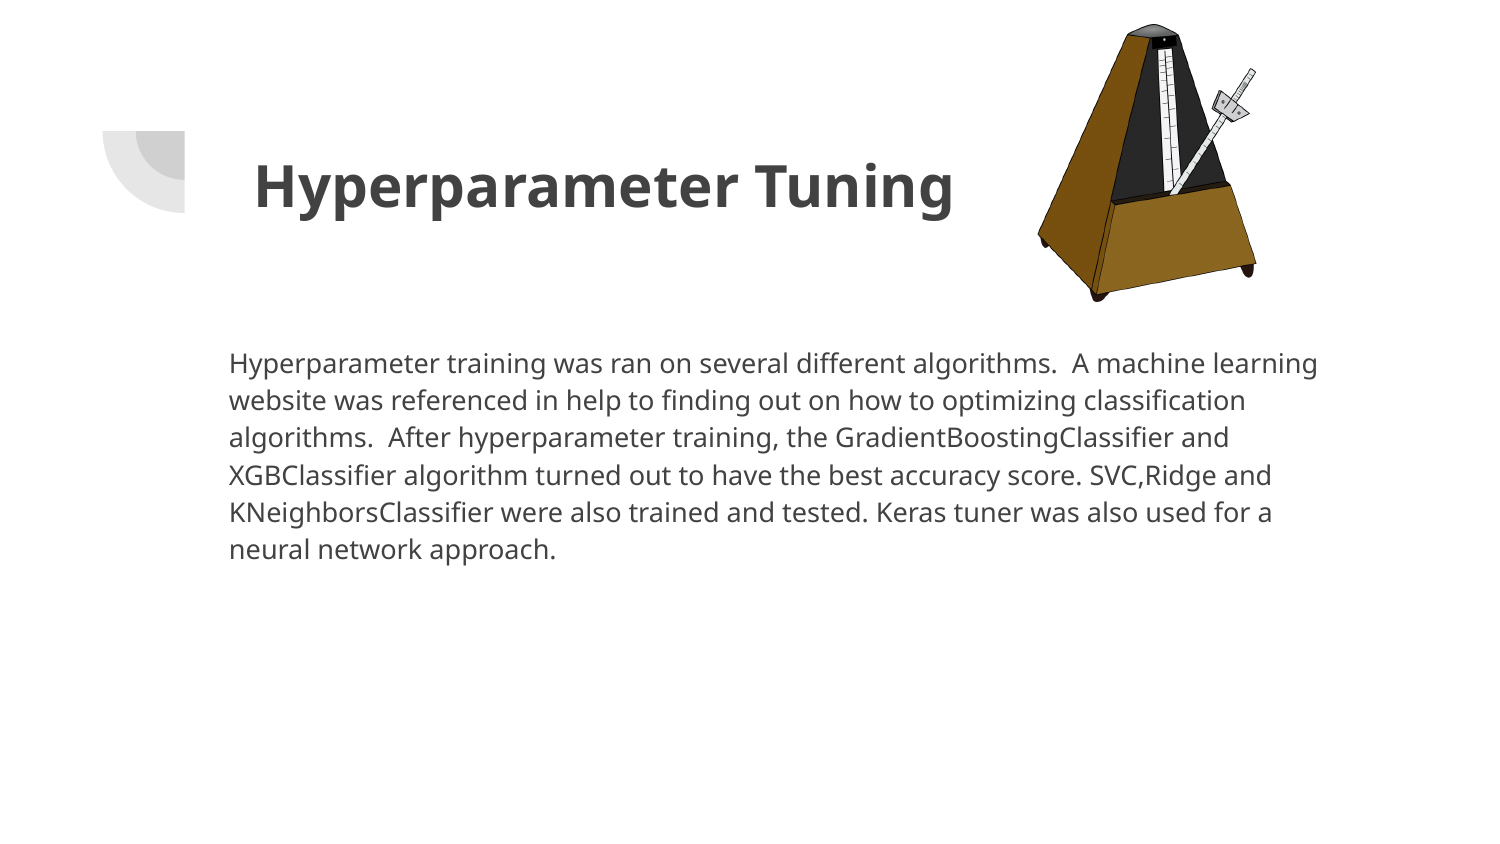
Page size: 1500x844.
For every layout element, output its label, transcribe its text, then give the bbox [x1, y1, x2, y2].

picture [1008, 24, 1285, 302]
list Hyperparameter training was ran on several different algorithms. A machine learning website was referenced in help to finding out on how to optimizing classification algorithms. After hyperparameter training, the GradientBoostingClassifier and XGBClassifier algorithm turned out to have the best accuracy score. SVC,Ridge and KNeighborsClassifier were also trained and tested. Keras tuner was also used for a neural network approach. [213, 326, 1368, 744]
title Hyperparameter Tuning [163, 123, 984, 237]
